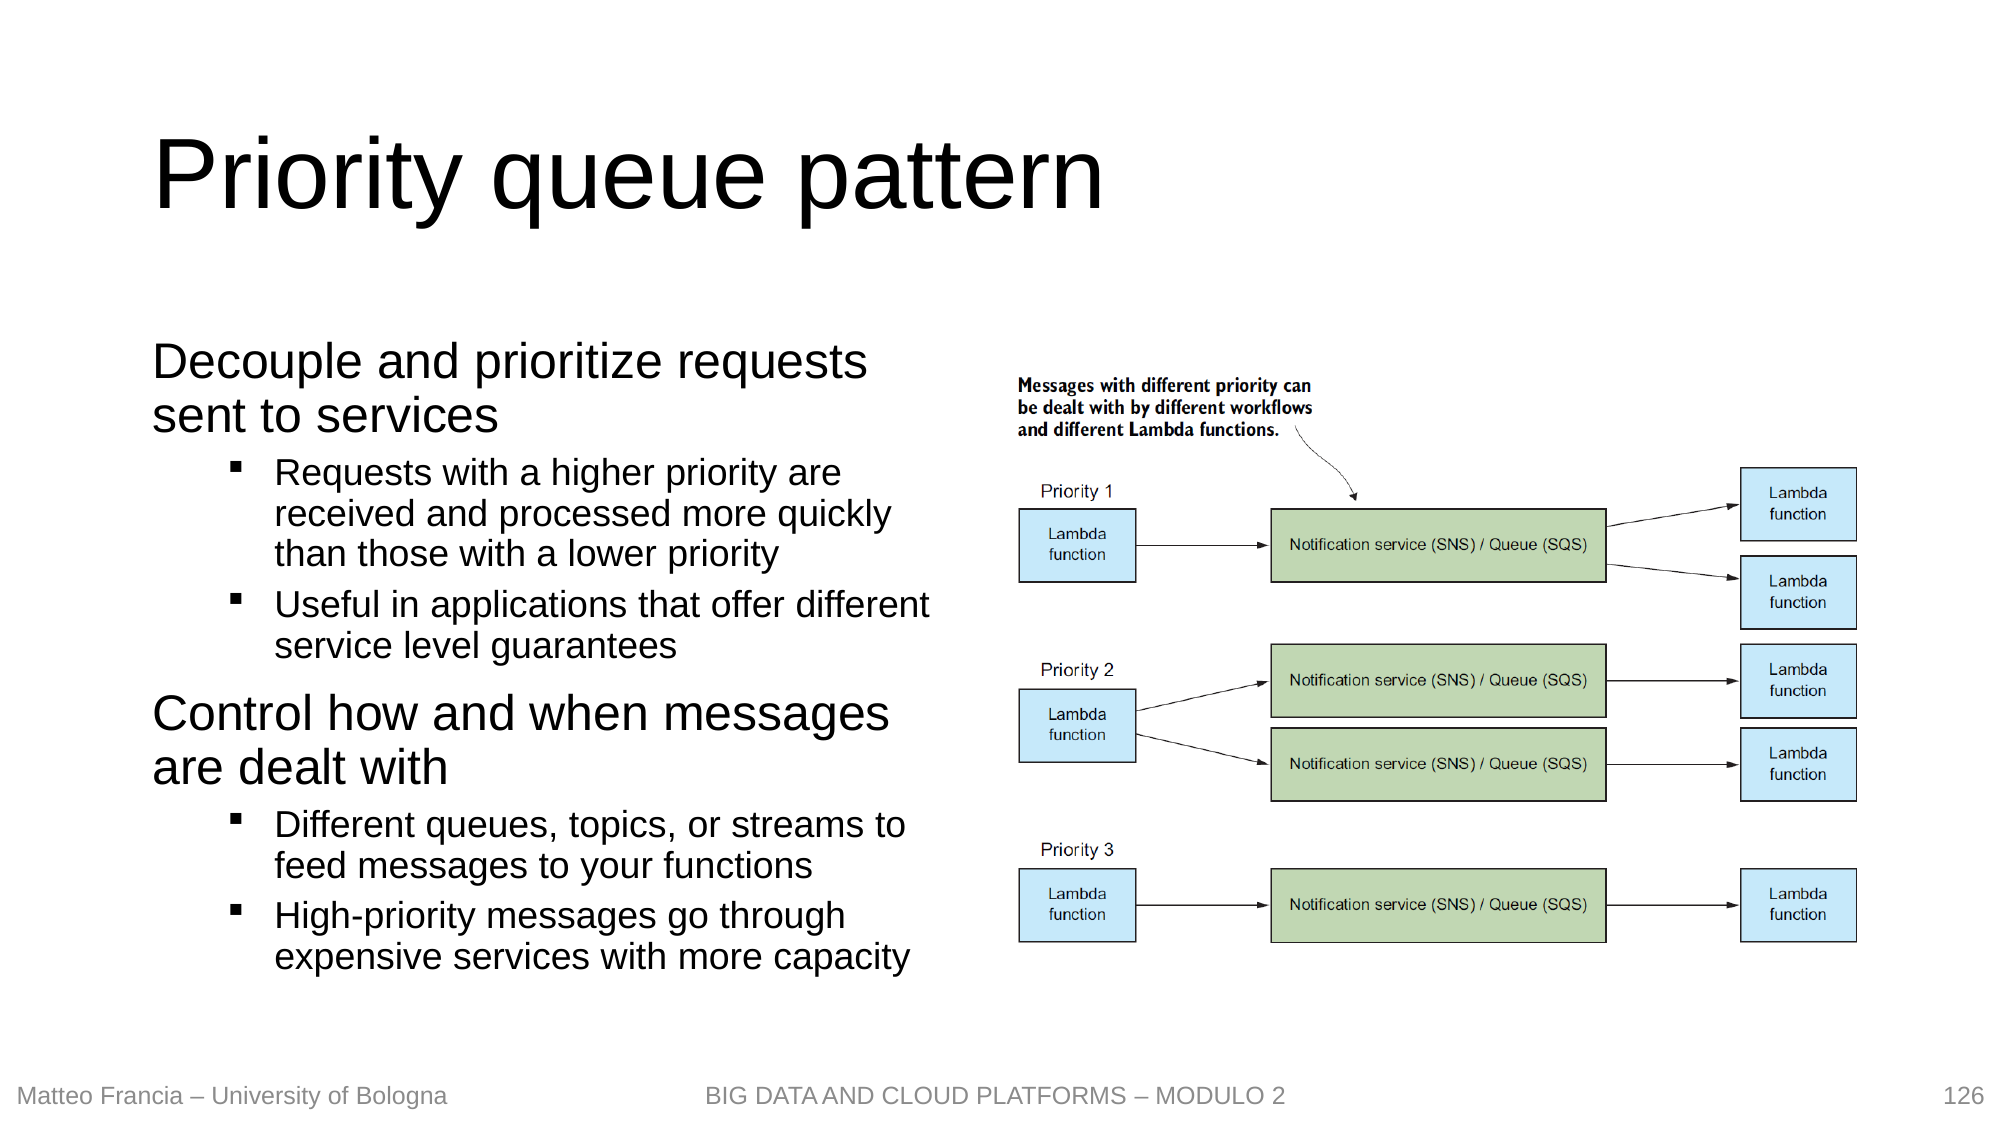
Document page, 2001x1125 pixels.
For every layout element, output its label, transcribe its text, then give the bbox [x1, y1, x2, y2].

list Decouple and prioritize requests sent to services Requests with a higher priority are received and processed more quickly than those with a lower priority Useful in applications that offer different service level guarantees Control how and when messages are dealt with Different queues, topics, or streams to feed messages to your functions High-priority messages go through expensive services with more capacity [137, 299, 988, 1014]
footer Matteo Francia – University of Bologna [0, 1065, 466, 1125]
title Priority queue pattern [137, 59, 1863, 278]
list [1012, 367, 1863, 946]
slide_number 126 [1550, 1065, 2000, 1125]
